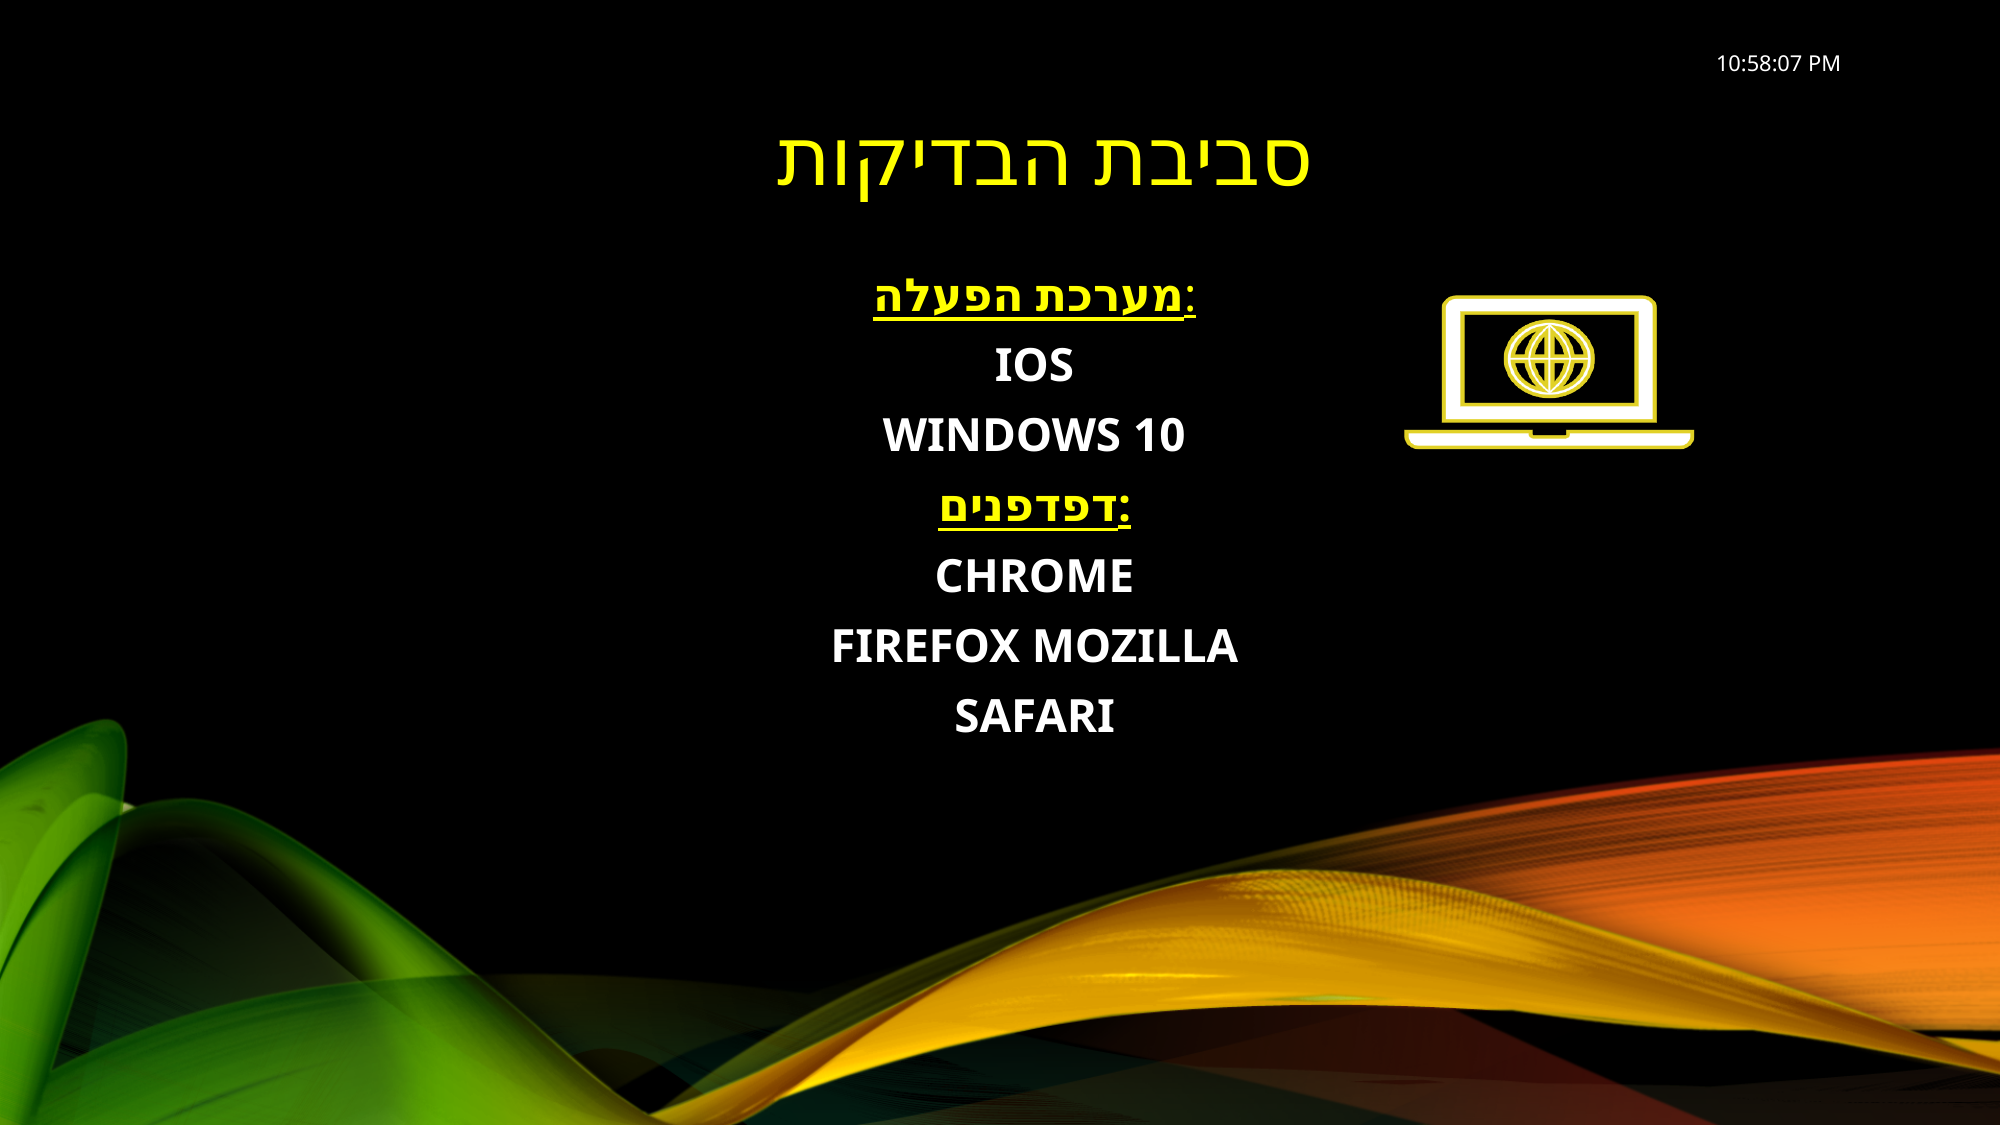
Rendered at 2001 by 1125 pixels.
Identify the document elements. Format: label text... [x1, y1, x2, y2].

picture [1400, 243, 1698, 501]
title סביבת הבדיקות [234, 107, 1857, 211]
picture [0, 717, 2000, 1125]
list מערכת הפעלה: IOS WINDOWS 10 דפדפנים: CHROME FIREFOX MOZILLA SAFARI [180, 263, 1889, 803]
slide_number יום שלישי 26 יולי 2022 [1554, 47, 1857, 81]
